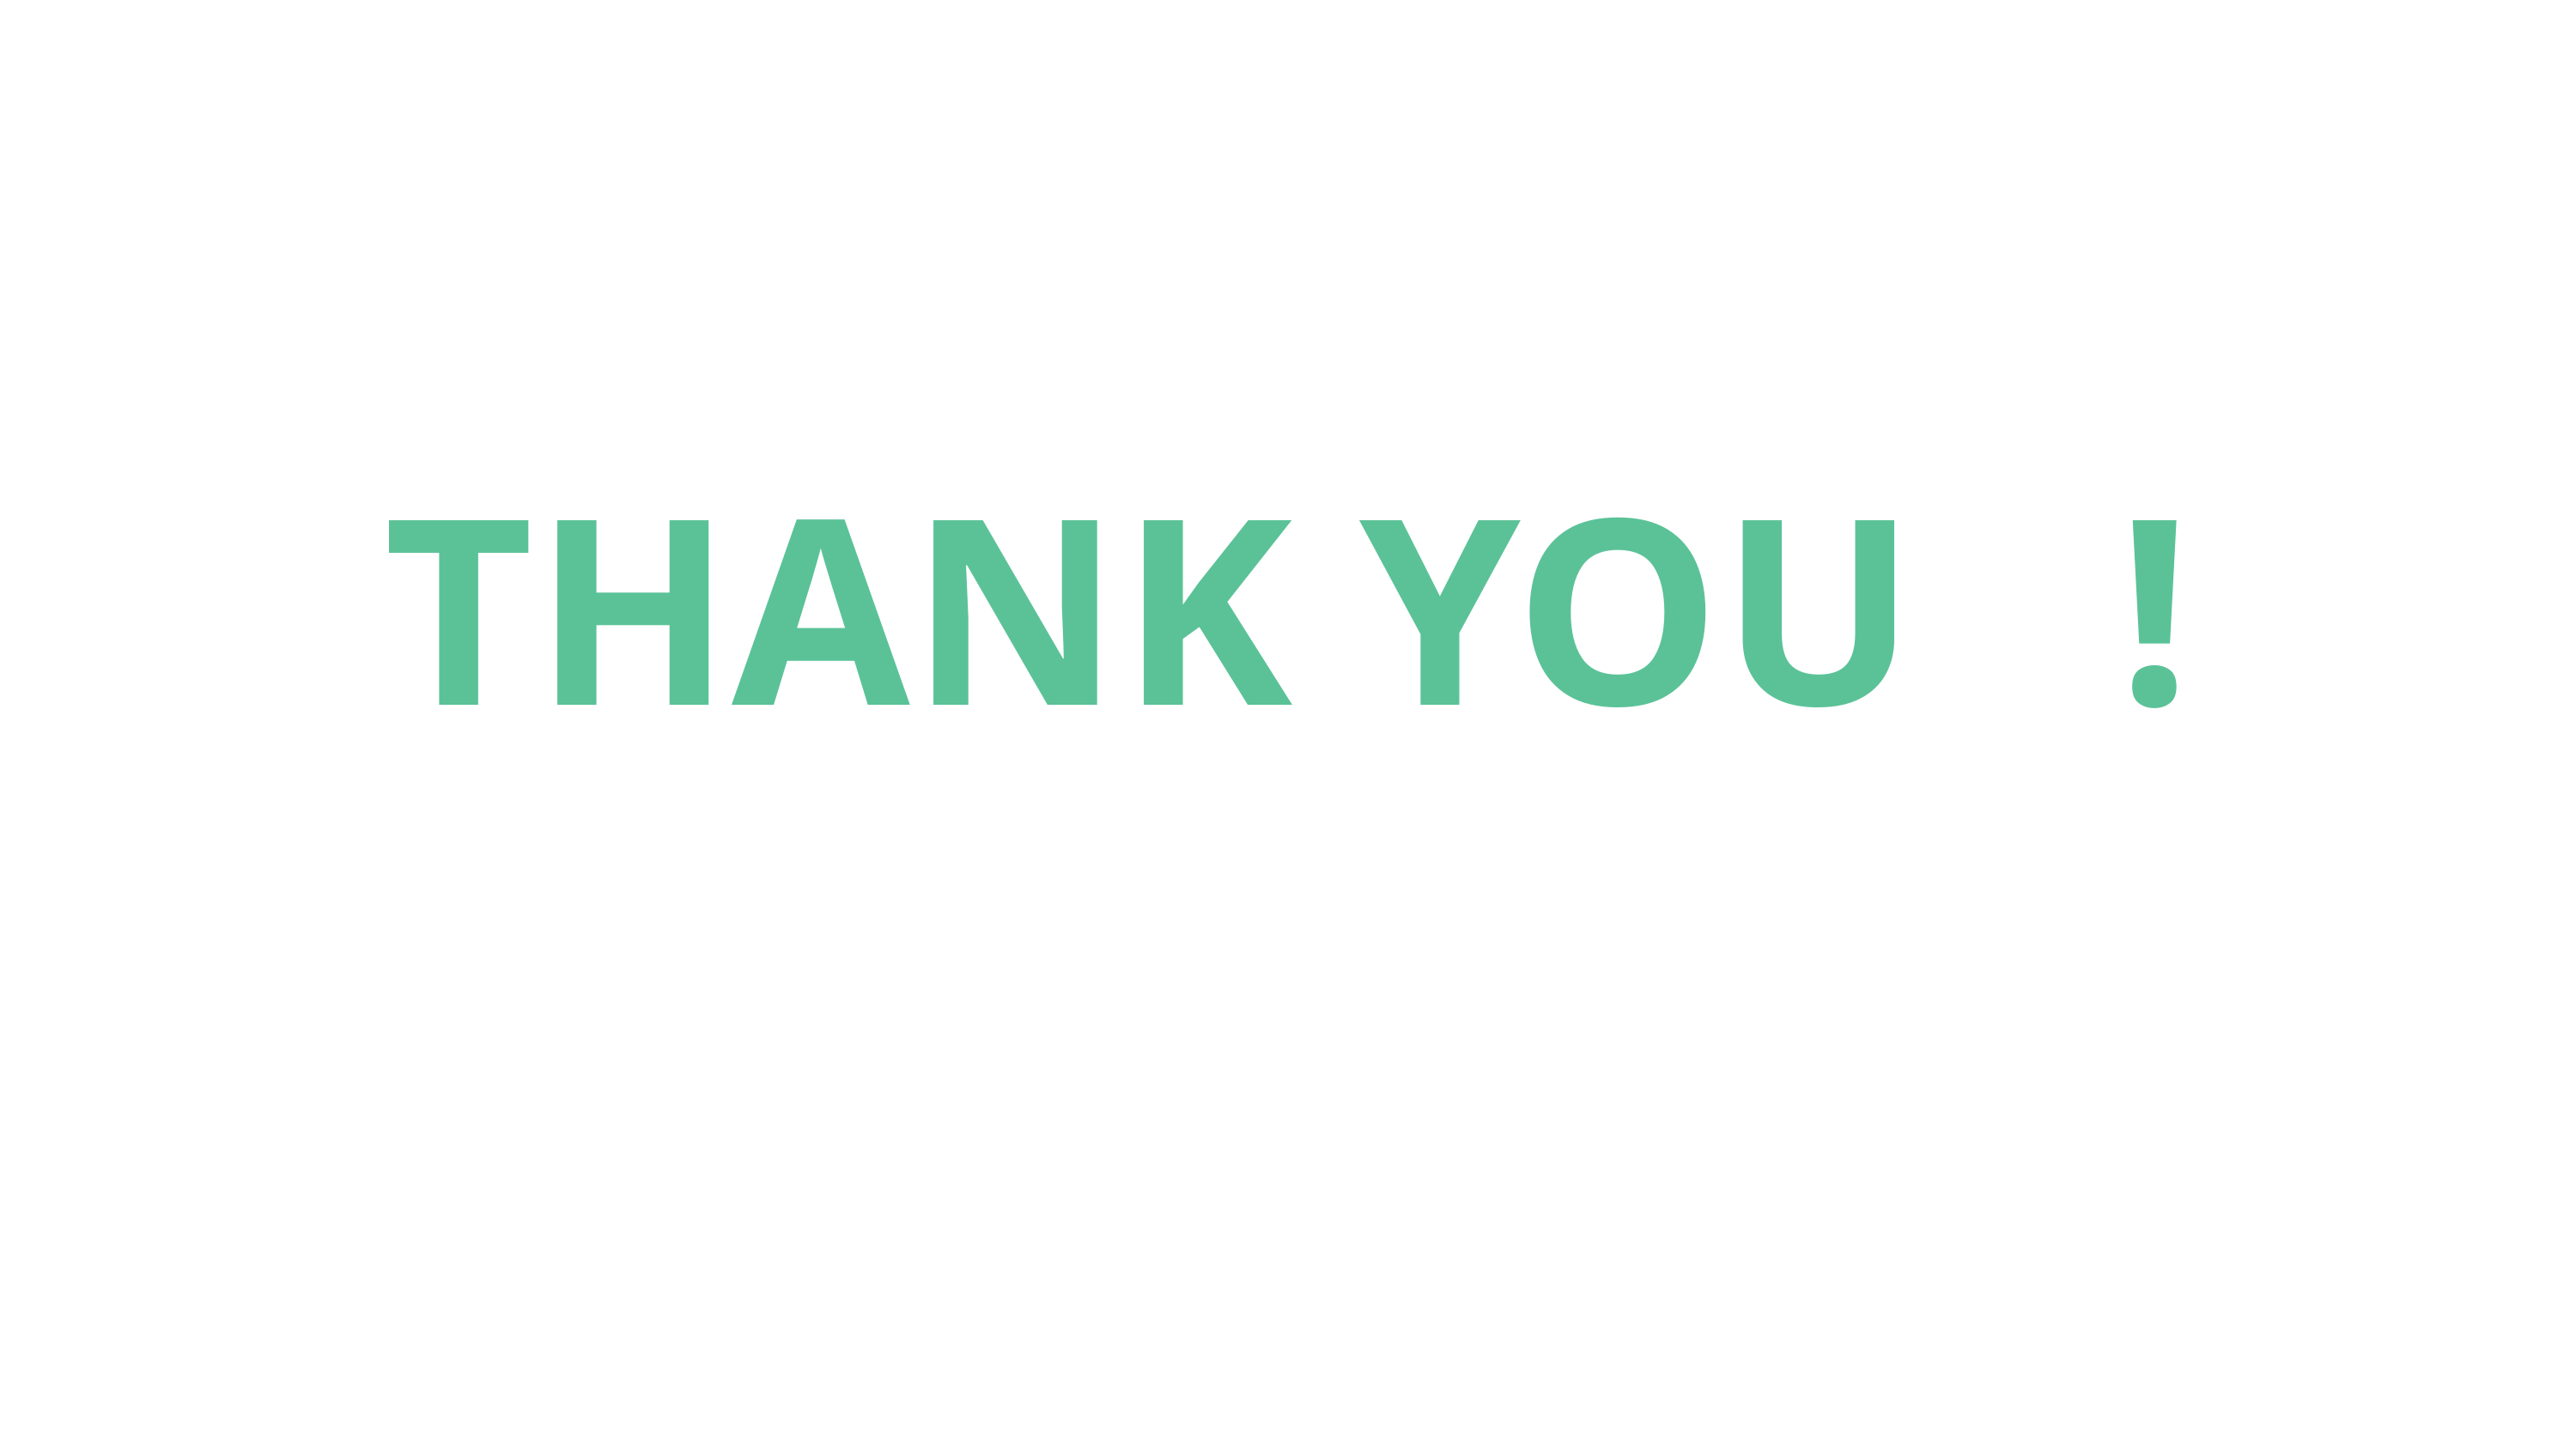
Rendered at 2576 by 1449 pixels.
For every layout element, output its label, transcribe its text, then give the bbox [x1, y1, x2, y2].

text_box THANK YOU ! [0, 498, 2576, 757]
